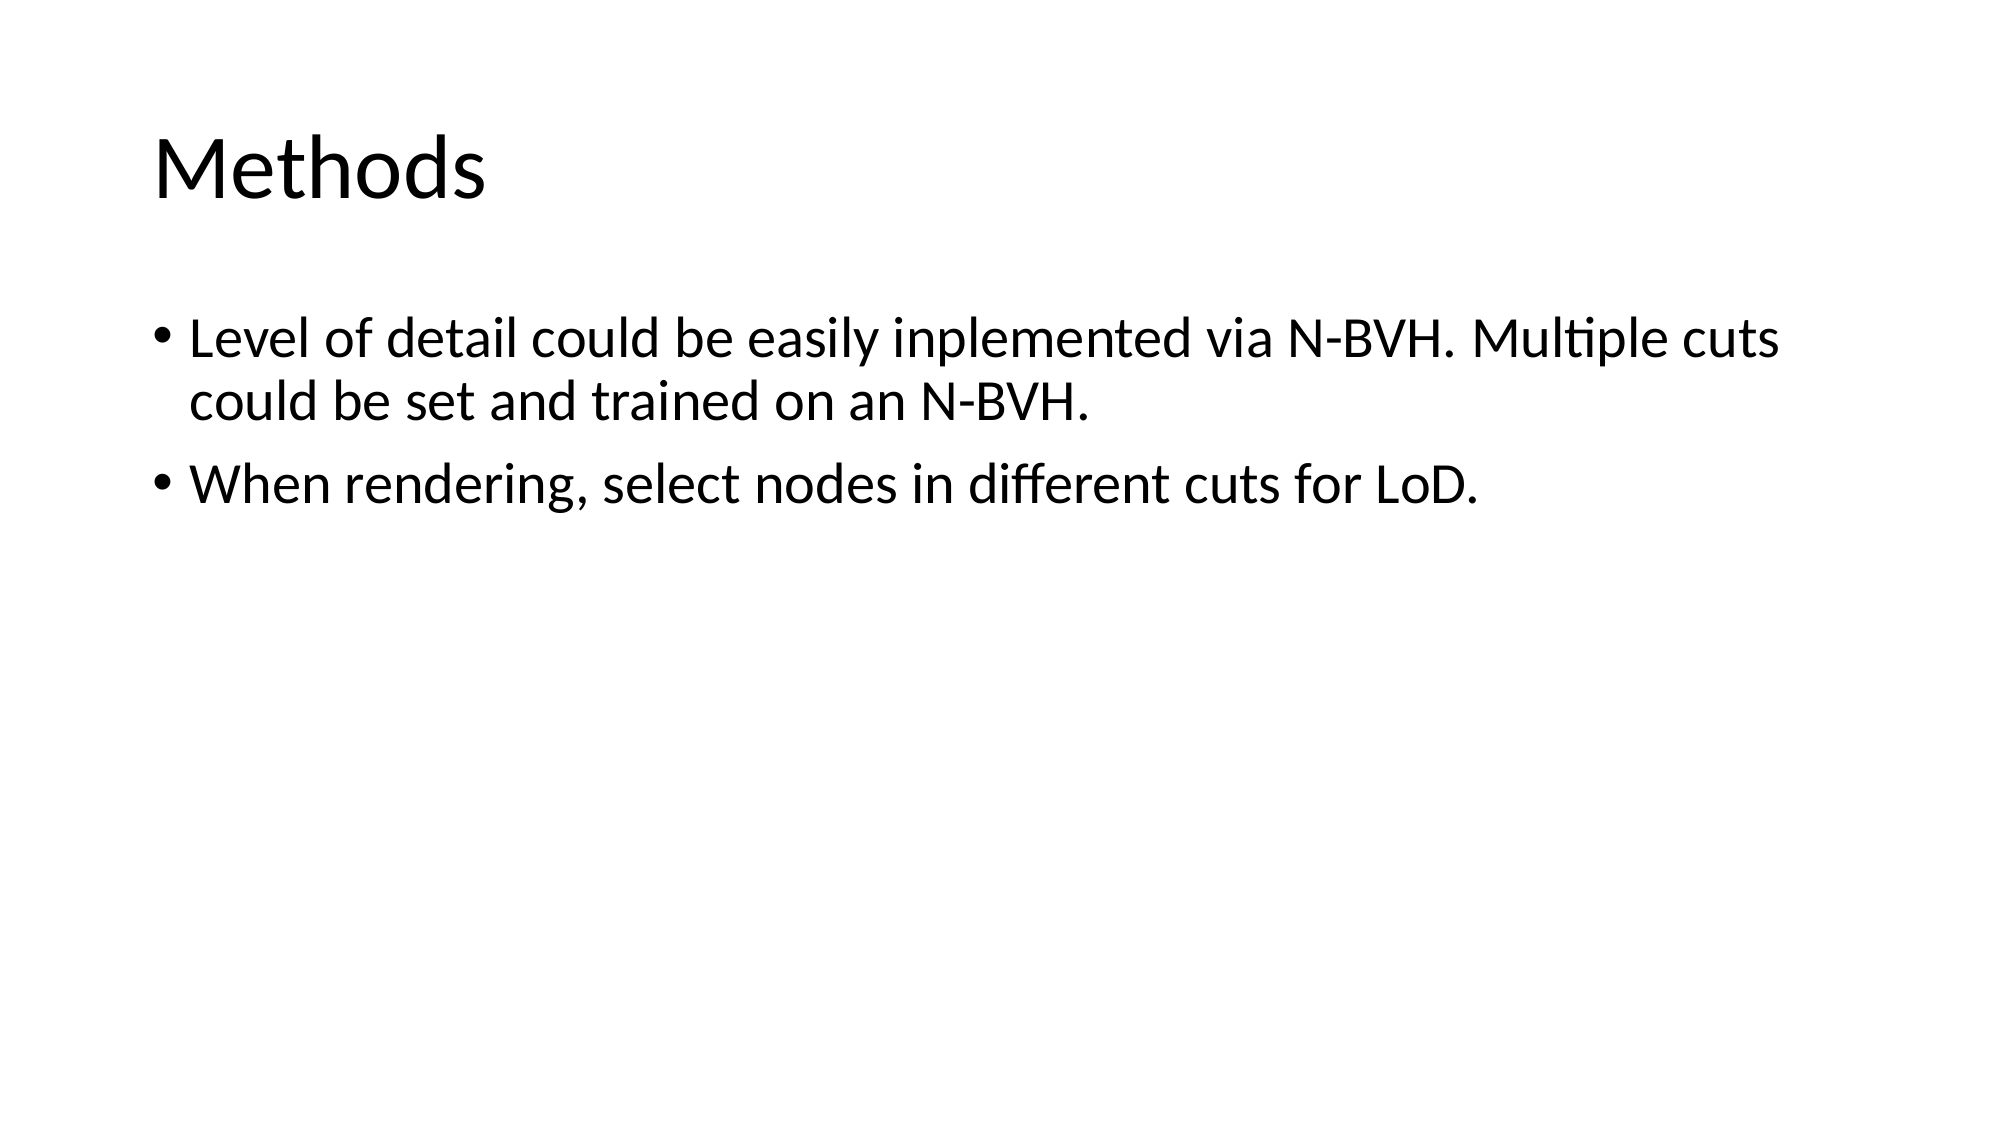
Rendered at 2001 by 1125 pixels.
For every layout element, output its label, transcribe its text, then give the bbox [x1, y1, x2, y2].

title Methods [137, 59, 1863, 278]
list Level of detail could be easily inplemented via N-BVH. Multiple cuts could be set and trained on an N-BVH. When rendering, select nodes in different cuts for LoD. [137, 299, 1918, 1014]
